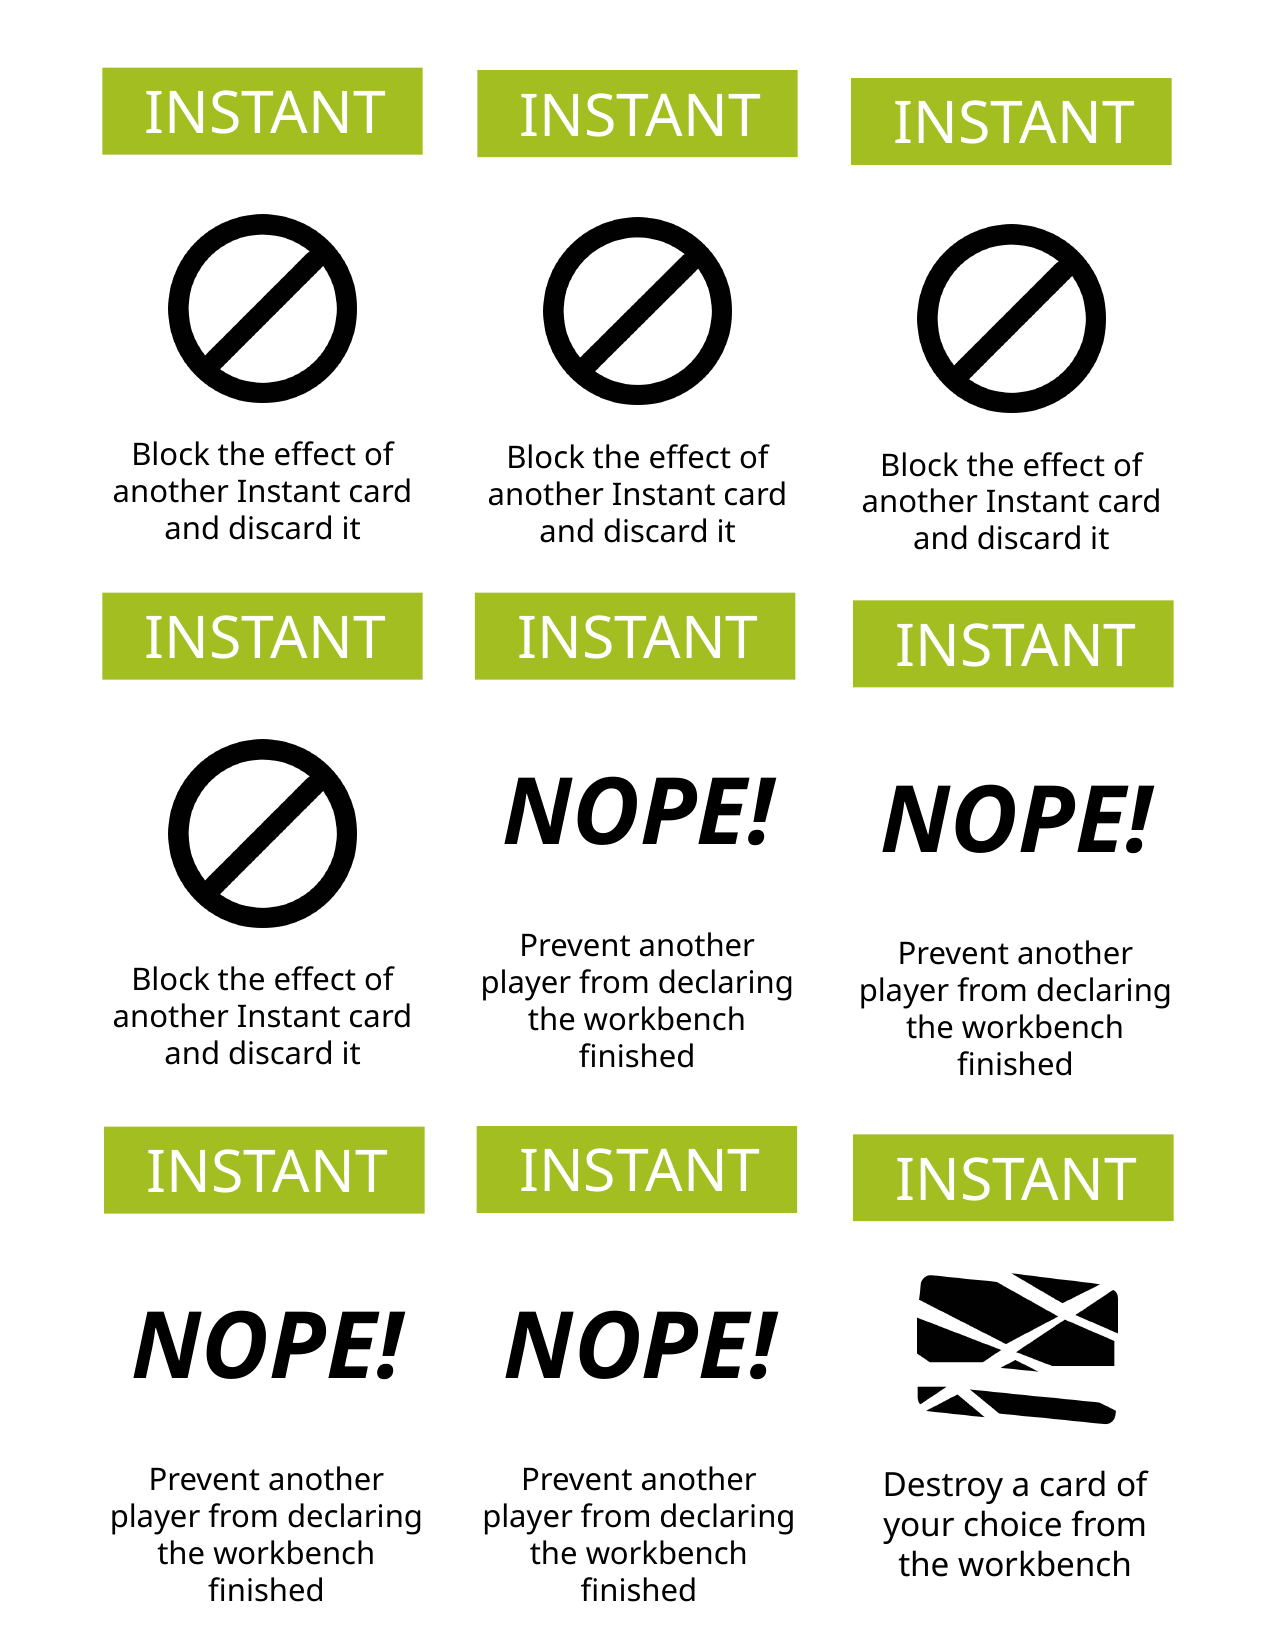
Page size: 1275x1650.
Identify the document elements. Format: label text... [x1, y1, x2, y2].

text_box INSTANT [143, 600, 388, 672]
text_box [102, 592, 423, 680]
picture [543, 217, 732, 406]
picture [168, 739, 357, 928]
text_box Destroy a card of your choice from the workbench [856, 1466, 1174, 1580]
text_box [853, 1134, 1174, 1222]
text_box [104, 1126, 425, 1214]
text_box Block the effect of another Instant card and discard it [104, 958, 421, 1072]
text_box [477, 70, 798, 158]
text_box Prevent another player from declaring the workbench finished [480, 1457, 798, 1609]
text_box [102, 67, 423, 155]
text_box INSTANT [143, 75, 388, 147]
text_box Prevent another player from declaring the workbench finished [856, 932, 1174, 1083]
text_box INSTANT [894, 608, 1138, 680]
text_box INSTANT [894, 1142, 1139, 1213]
picture [168, 214, 357, 403]
picture [917, 1248, 1118, 1449]
text_box Block the effect of another Instant card and discard it [853, 444, 1170, 558]
text_box Prevent another player from declaring the workbench finished [107, 1458, 425, 1610]
text_box NOPE! [857, 758, 1175, 872]
text_box Prevent another player from declaring the workbench finished [478, 924, 796, 1076]
text_box [853, 600, 1174, 688]
text_box NOPE! [481, 1284, 799, 1398]
text_box INSTANT [892, 86, 1137, 157]
text_box INSTANT [518, 1134, 762, 1205]
picture [917, 224, 1106, 413]
text_box [851, 78, 1172, 165]
text_box Block the effect of another Instant card and discard it [104, 433, 421, 547]
text_box NOPE! [109, 1284, 426, 1399]
text_box [474, 592, 796, 680]
text_box INSTANT [145, 1134, 390, 1206]
text_box INSTANT [516, 600, 760, 672]
text_box Block the effect of another Instant card and discard it [479, 436, 796, 550]
text_box INSTANT [518, 78, 763, 149]
text_box [476, 1126, 798, 1213]
text_box NOPE! [479, 751, 797, 865]
